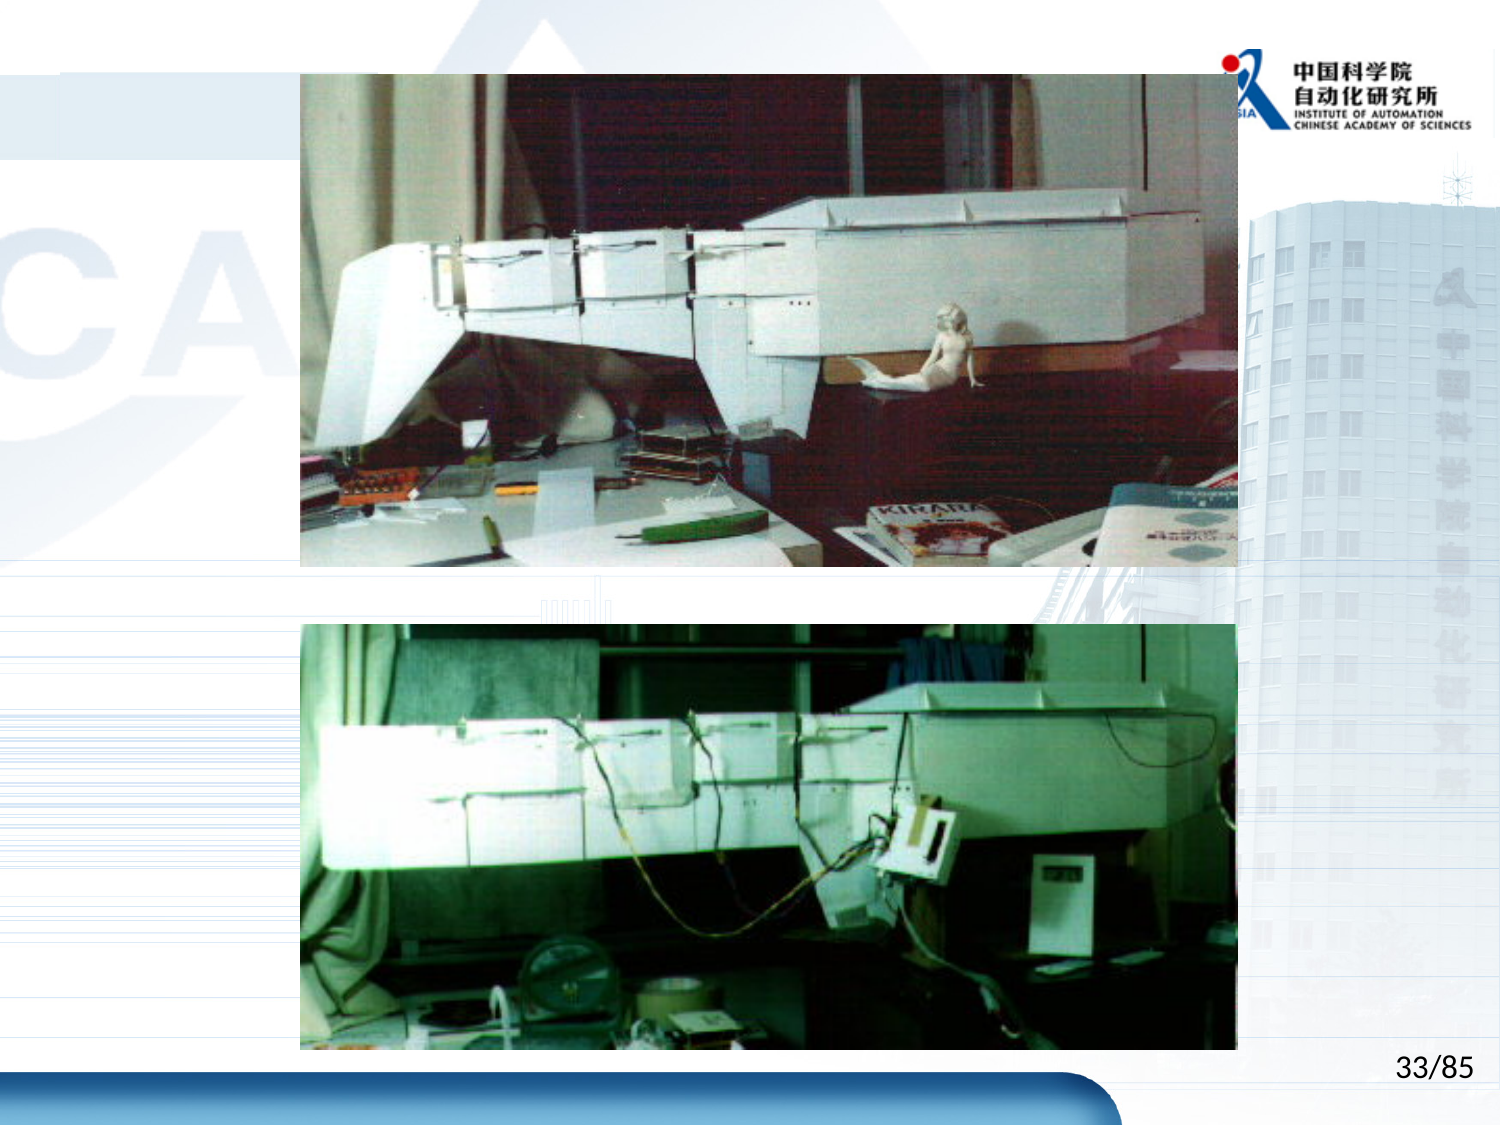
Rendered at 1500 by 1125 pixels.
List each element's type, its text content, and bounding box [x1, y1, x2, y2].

picture [0, 0, 1500, 1125]
slide_number 33/85 [1139, 1034, 1491, 1095]
